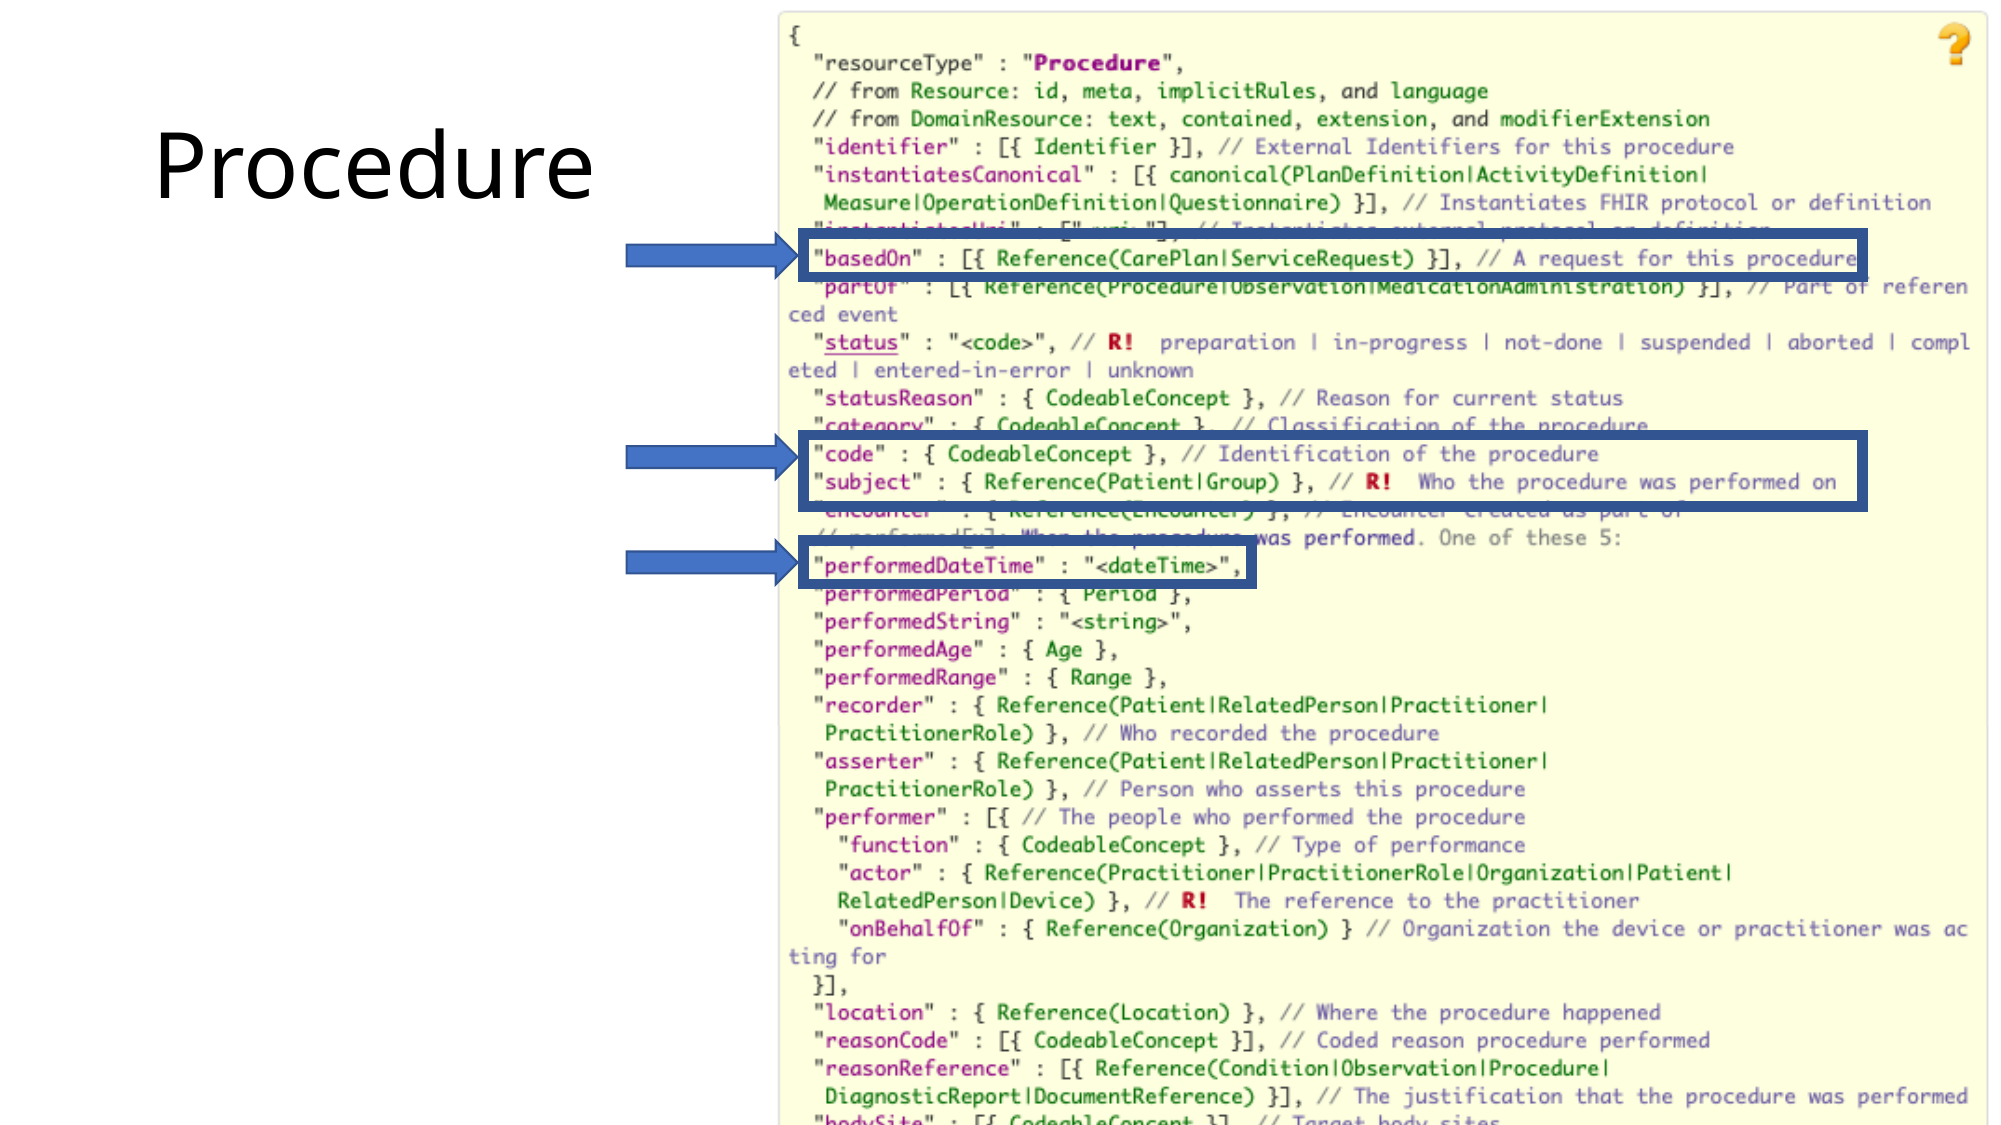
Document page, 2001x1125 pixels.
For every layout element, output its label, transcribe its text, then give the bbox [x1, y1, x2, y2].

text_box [767, 0, 2000, 1125]
text_box [625, 550, 767, 575]
text_box [625, 445, 767, 470]
title Procedure [137, 59, 767, 278]
text_box [625, 243, 767, 268]
